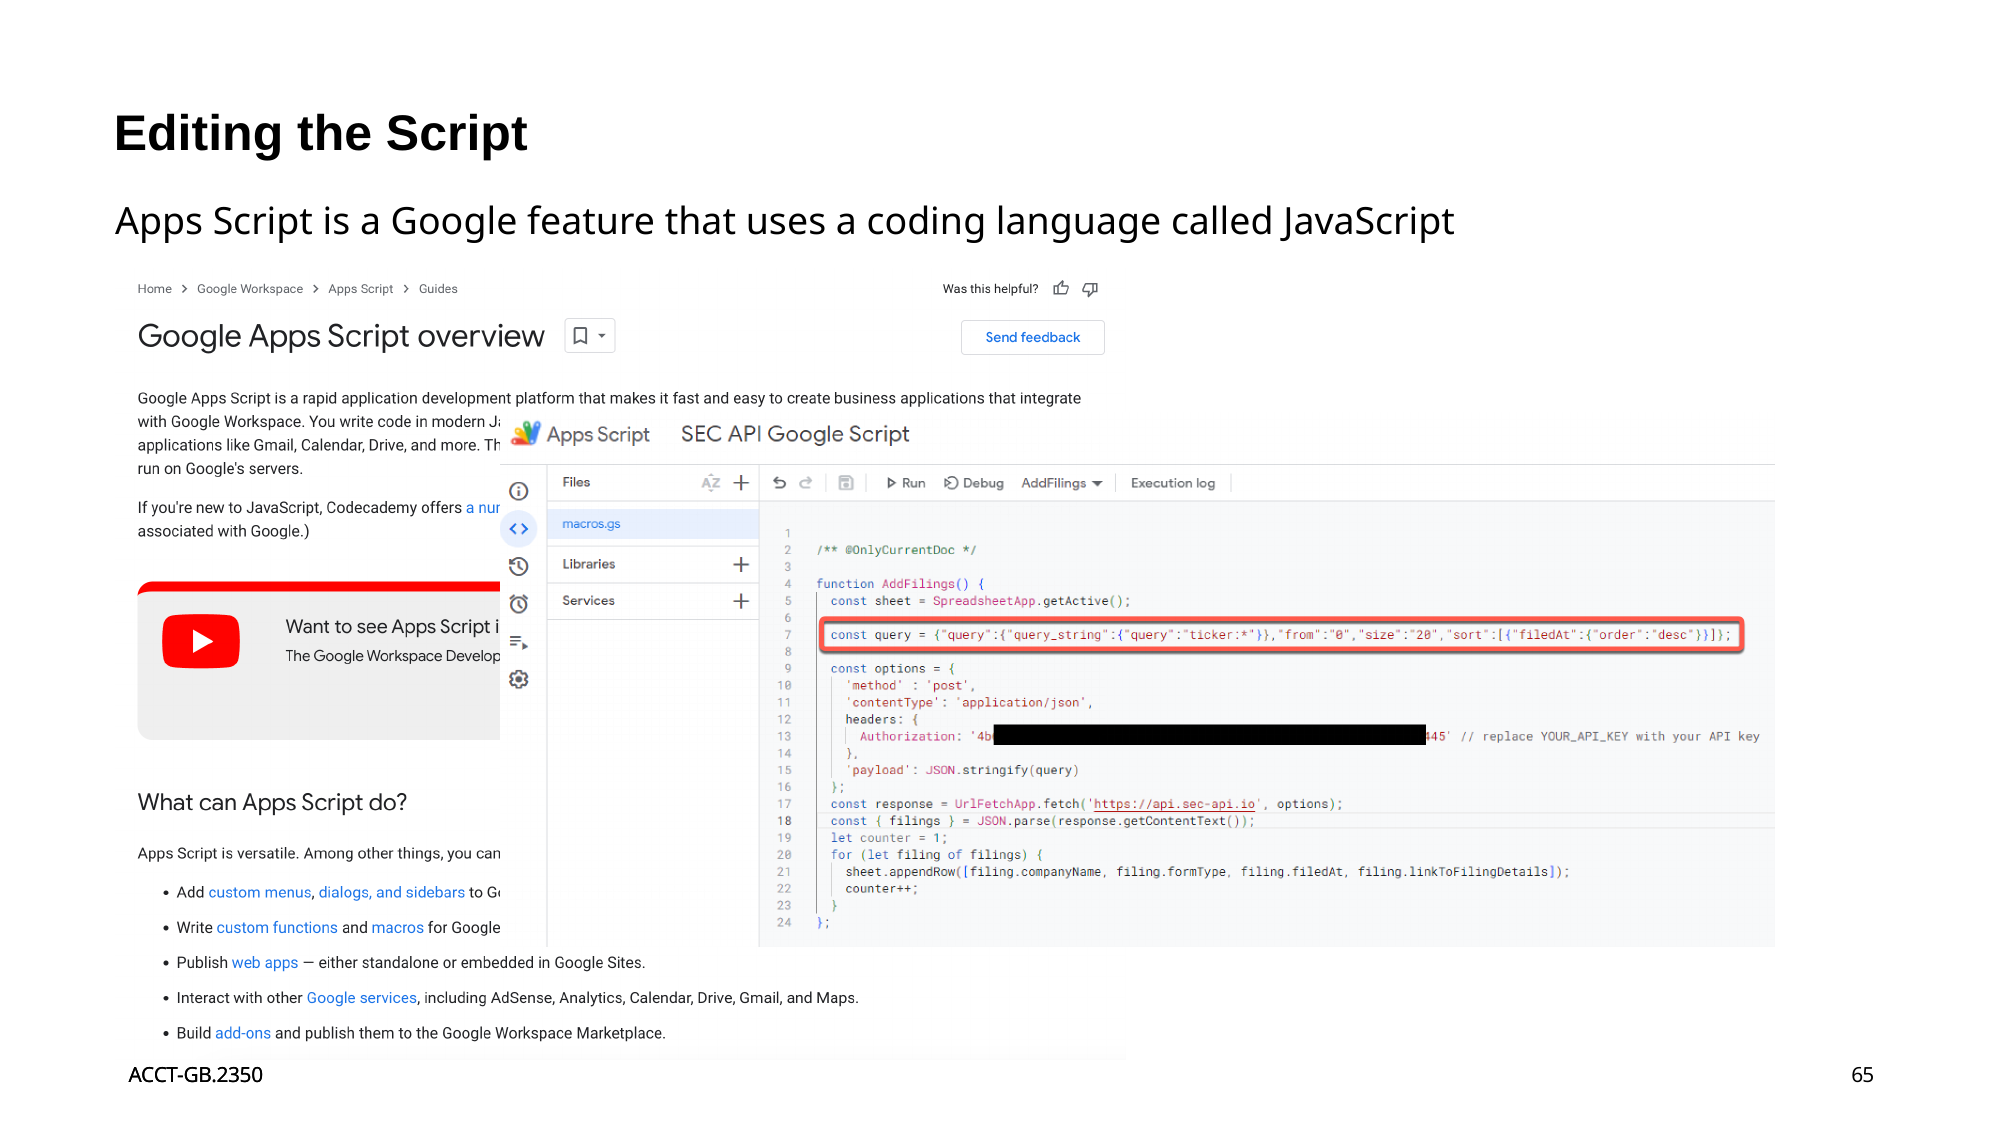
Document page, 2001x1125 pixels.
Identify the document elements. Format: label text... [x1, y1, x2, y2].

picture [115, 268, 1776, 1060]
slide_number 65 [1844, 1062, 1896, 1125]
list Apps Script is a Google feature that uses a coding language called JavaScript [115, 197, 1845, 243]
title Editing the Script [113, 100, 1887, 161]
